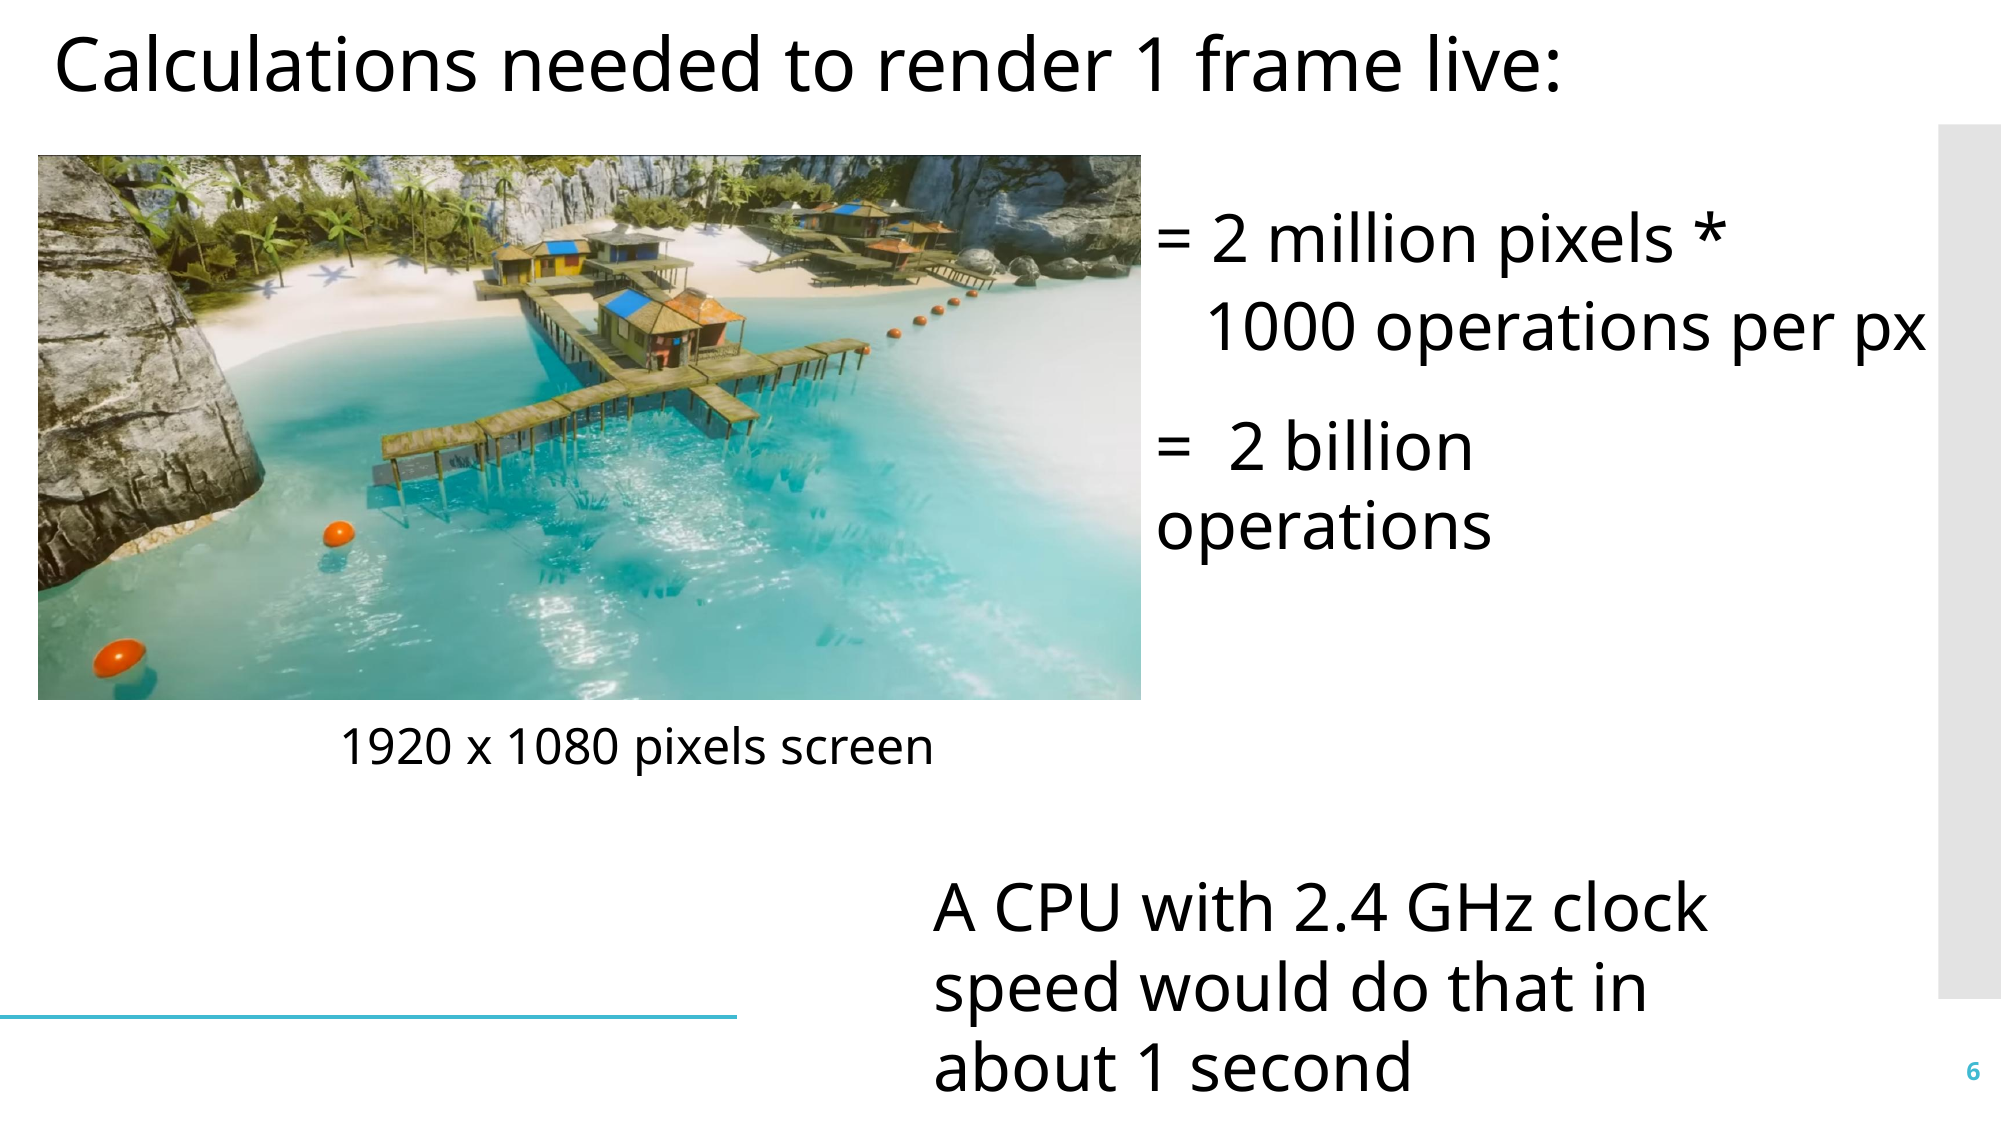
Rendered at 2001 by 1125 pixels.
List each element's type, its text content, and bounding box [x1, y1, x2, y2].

text_box 1000 operations per px [1189, 276, 1945, 372]
text_box 1920 x 1080 pixels screen [324, 706, 978, 782]
text_box A CPU with 2.4 GHz clock speed would do that in about 1 second [918, 857, 1832, 1113]
text_box = 2 million pixels * [1142, 188, 1778, 284]
picture [38, 155, 1142, 700]
slide_number 6 [1832, 1042, 1996, 1103]
text_box = 2 billion operations [1142, 395, 1838, 571]
text_box Calculations needed to render 1 frame live: [39, 9, 1778, 115]
